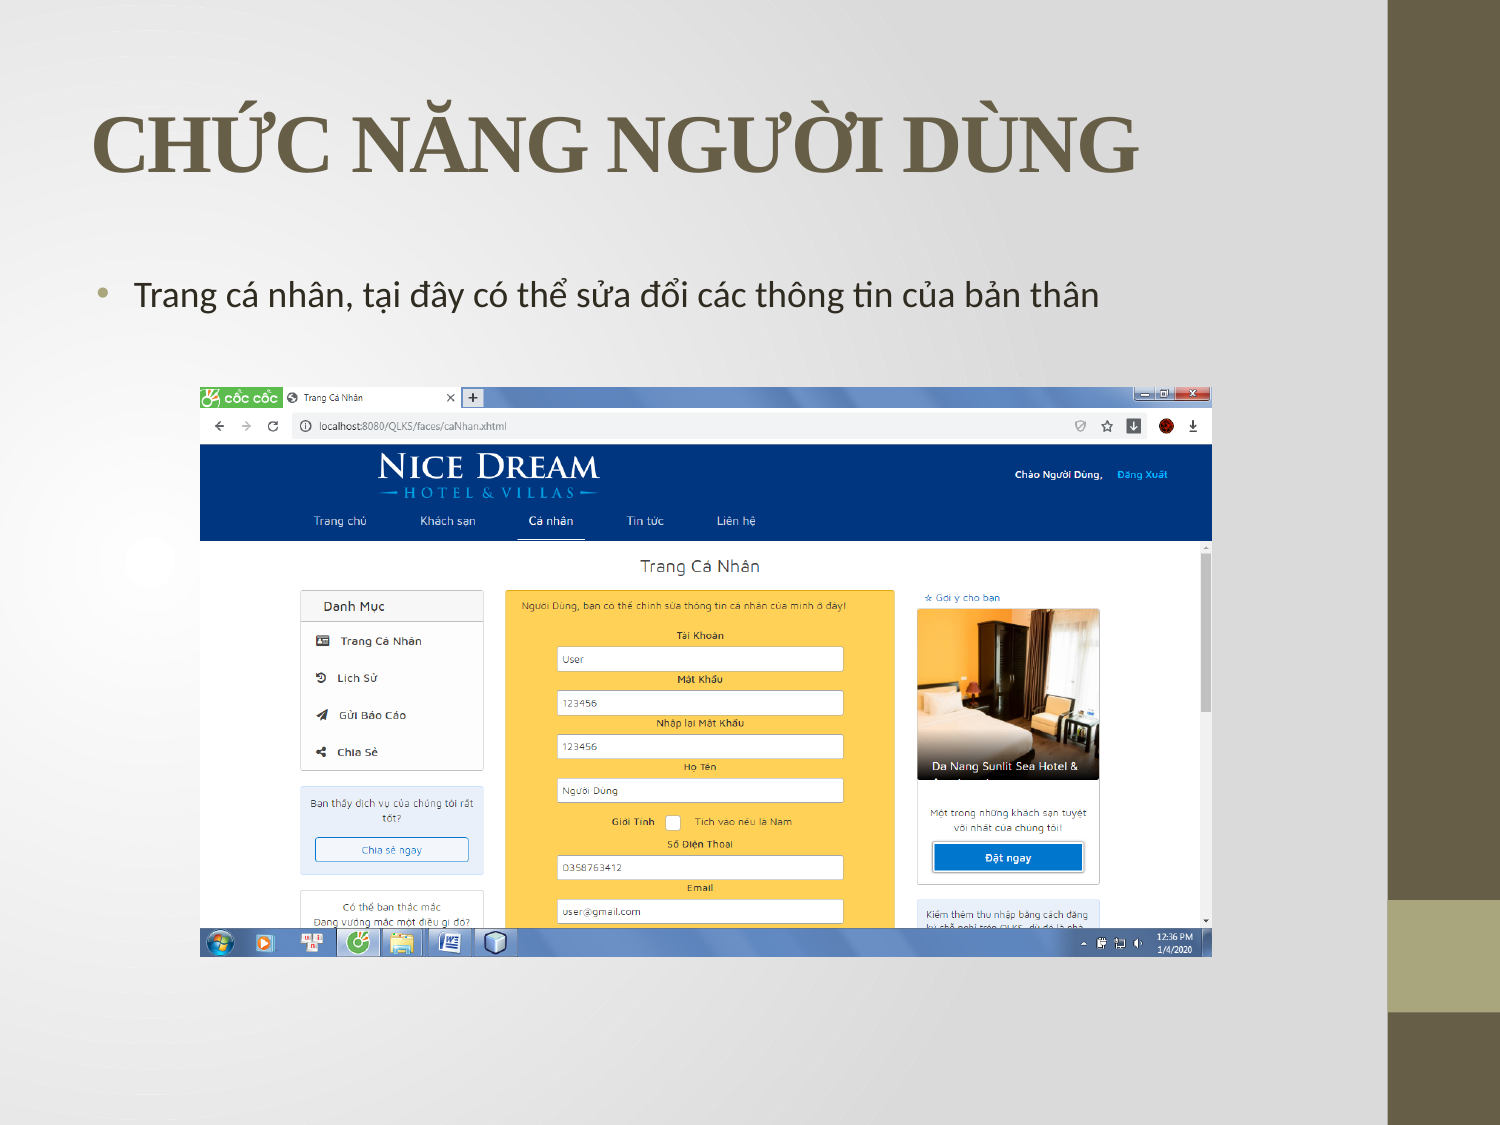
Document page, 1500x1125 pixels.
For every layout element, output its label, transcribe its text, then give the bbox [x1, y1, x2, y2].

list Trang cá nhân, tại đây có thể sửa đổi các thông tin của bản thân [62, 262, 1375, 1013]
title CHỨC NĂNG NGƯỜI DÙNG [75, 45, 1325, 233]
picture [199, 386, 1213, 957]
